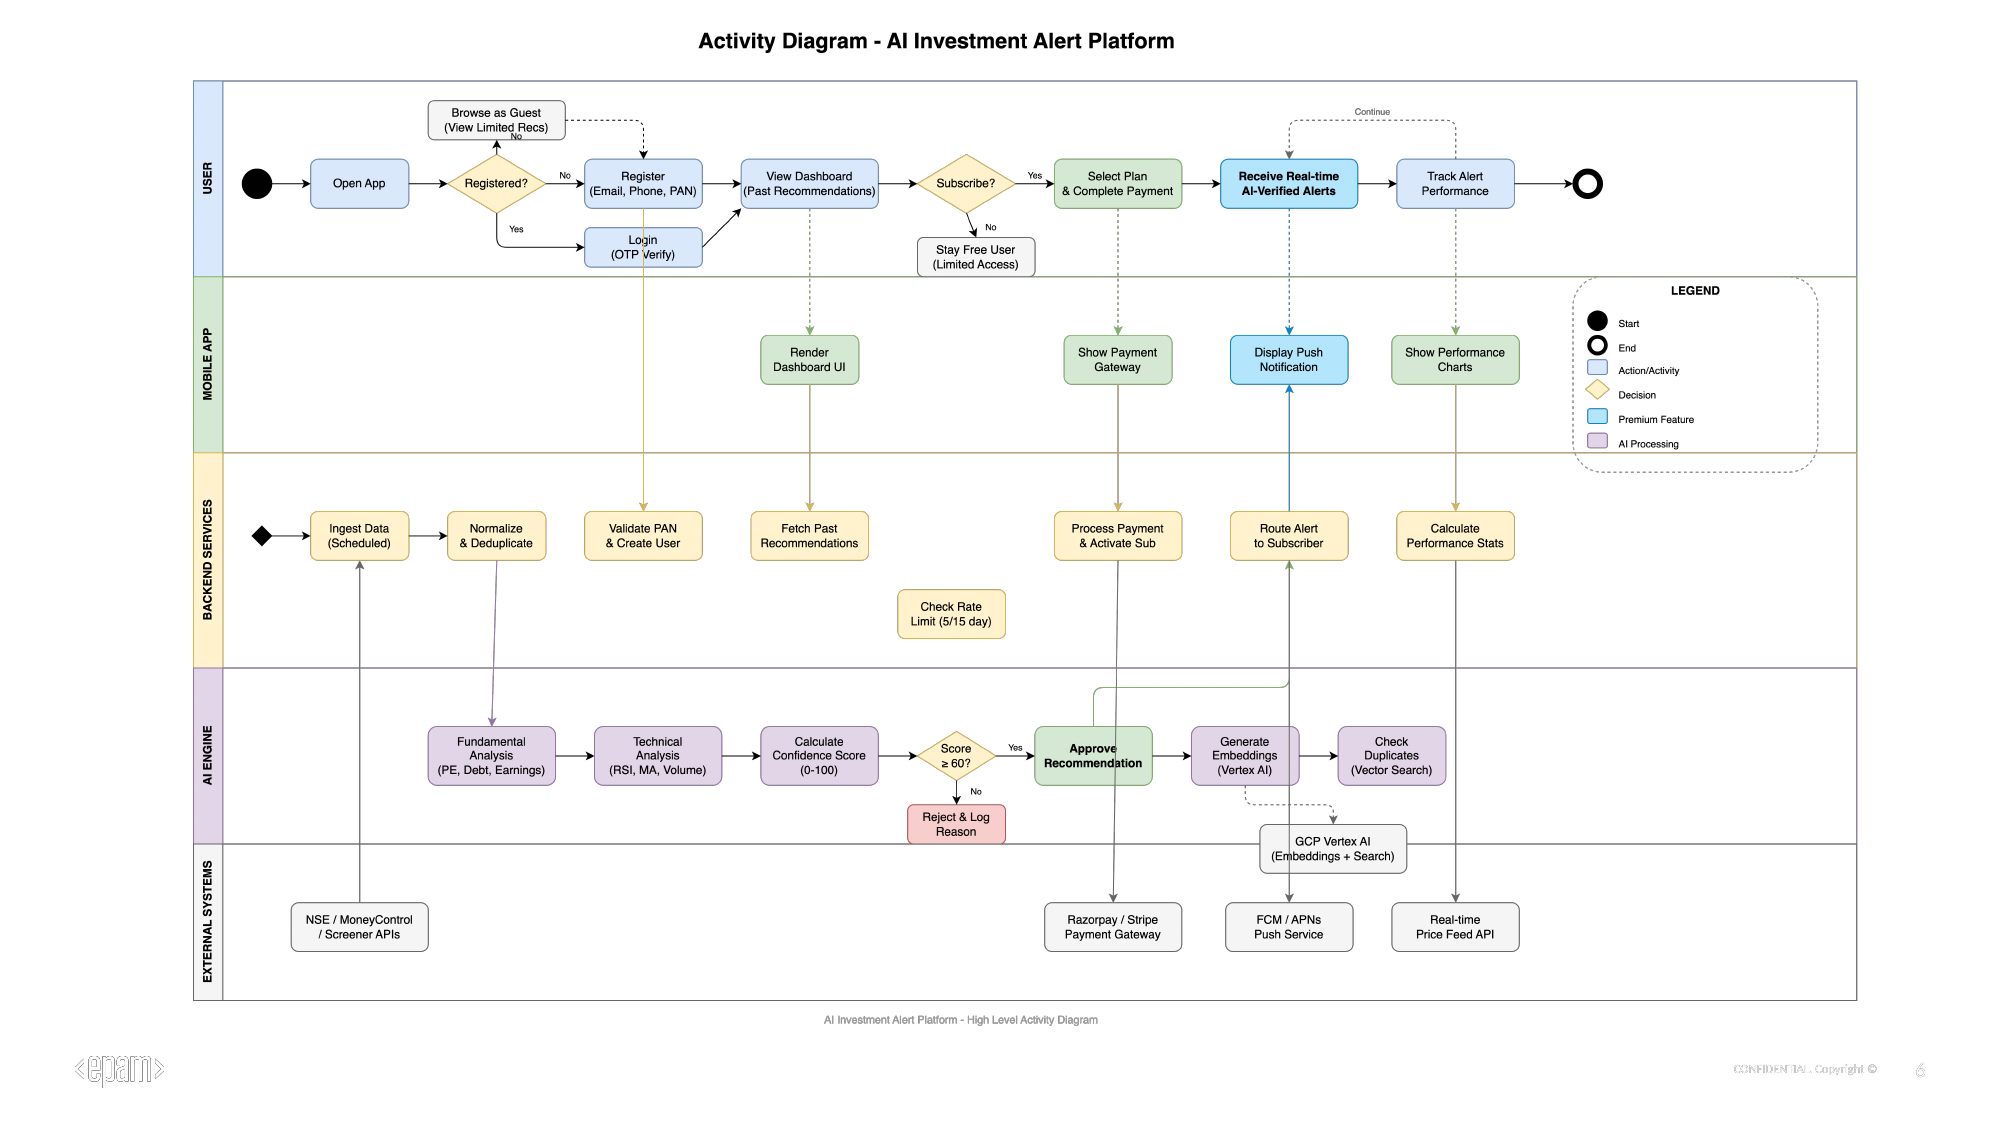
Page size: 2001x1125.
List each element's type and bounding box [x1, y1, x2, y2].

picture [75, 1056, 164, 1088]
picture [183, 12, 1867, 1039]
